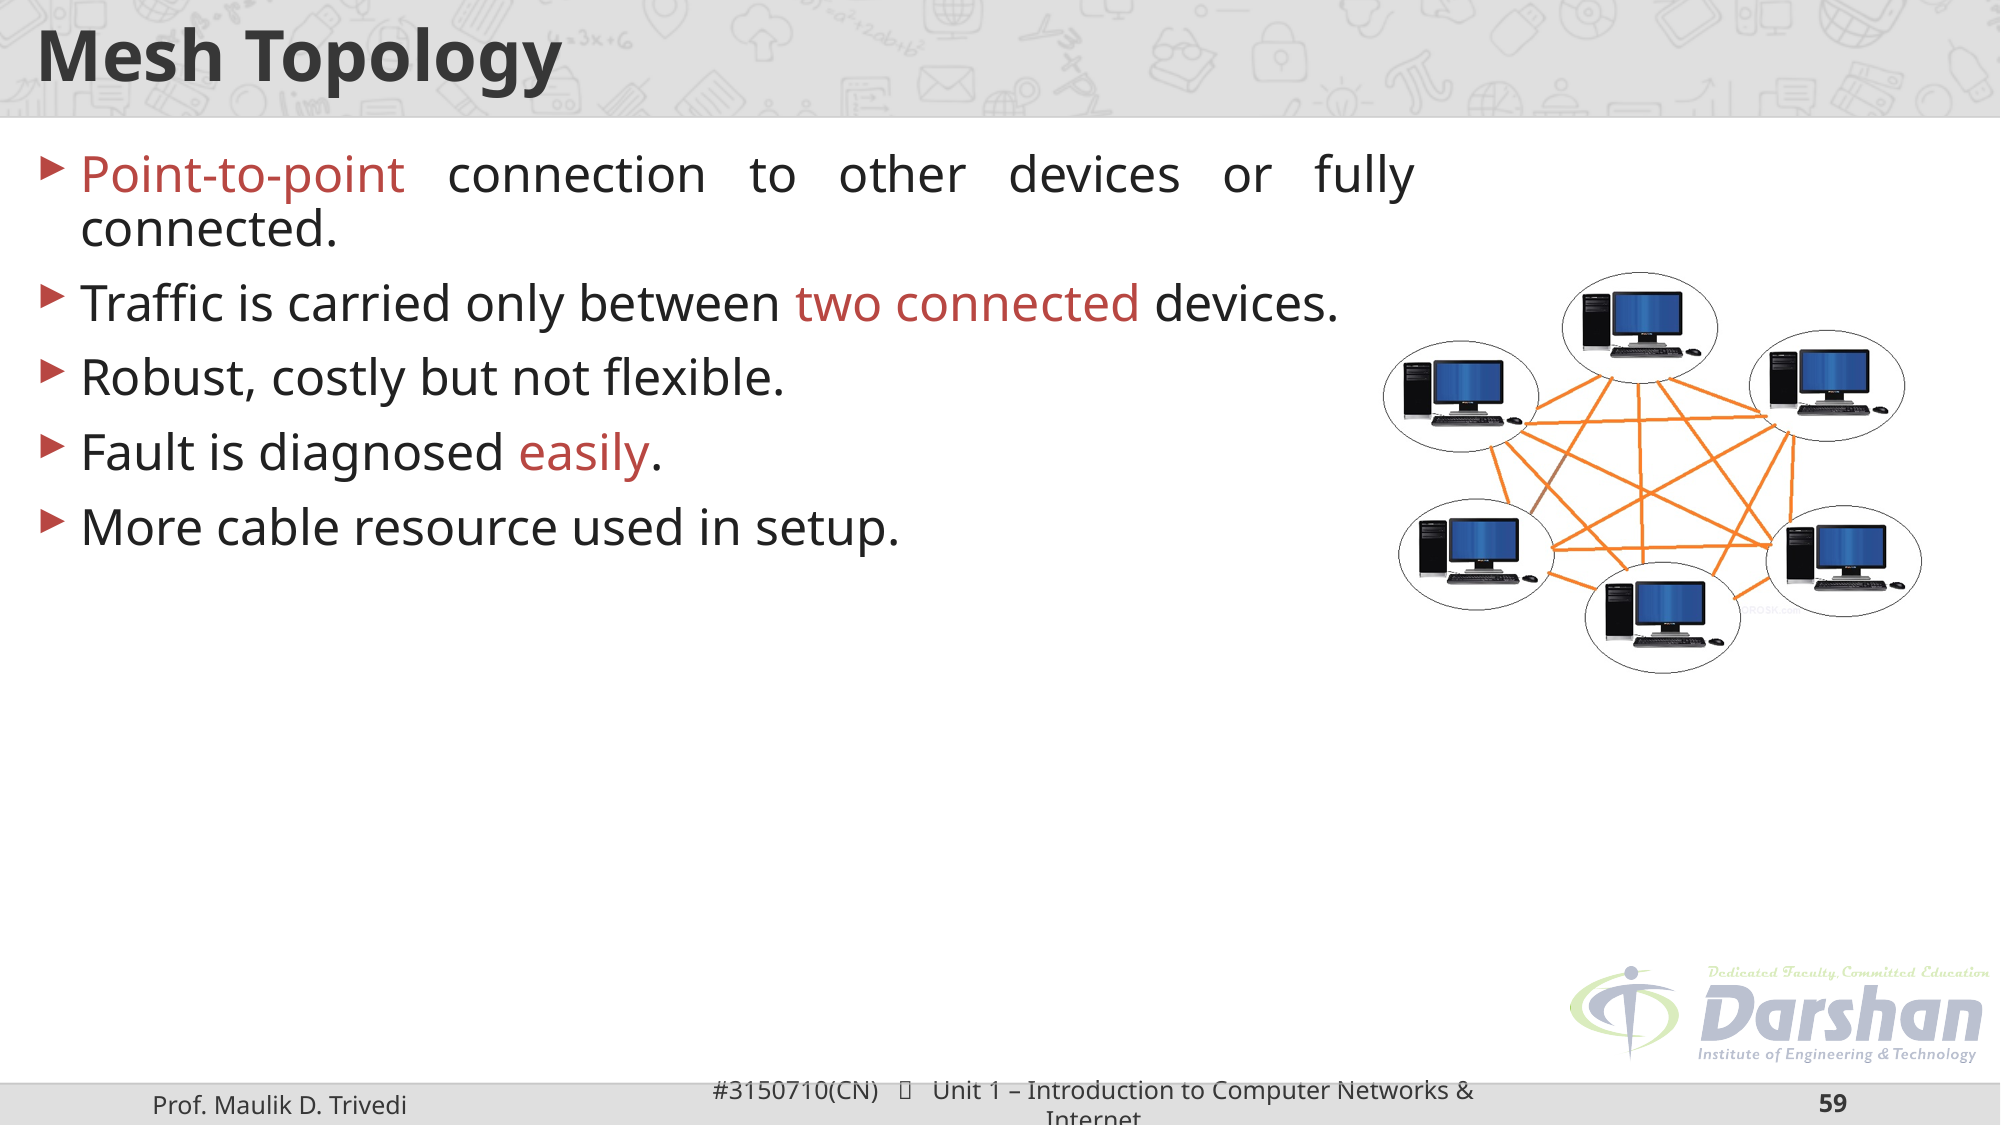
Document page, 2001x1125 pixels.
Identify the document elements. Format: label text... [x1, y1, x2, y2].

title Mesh Topology [0, 0, 2000, 117]
list Point-to-point connection to other devices or fully connected. Traffic is carried only between two connected devices. Robust, costly but not flexible. Fault is diagnosed easily. More cable resource used in setup. [21, 141, 1431, 1059]
picture [1362, 270, 1988, 675]
